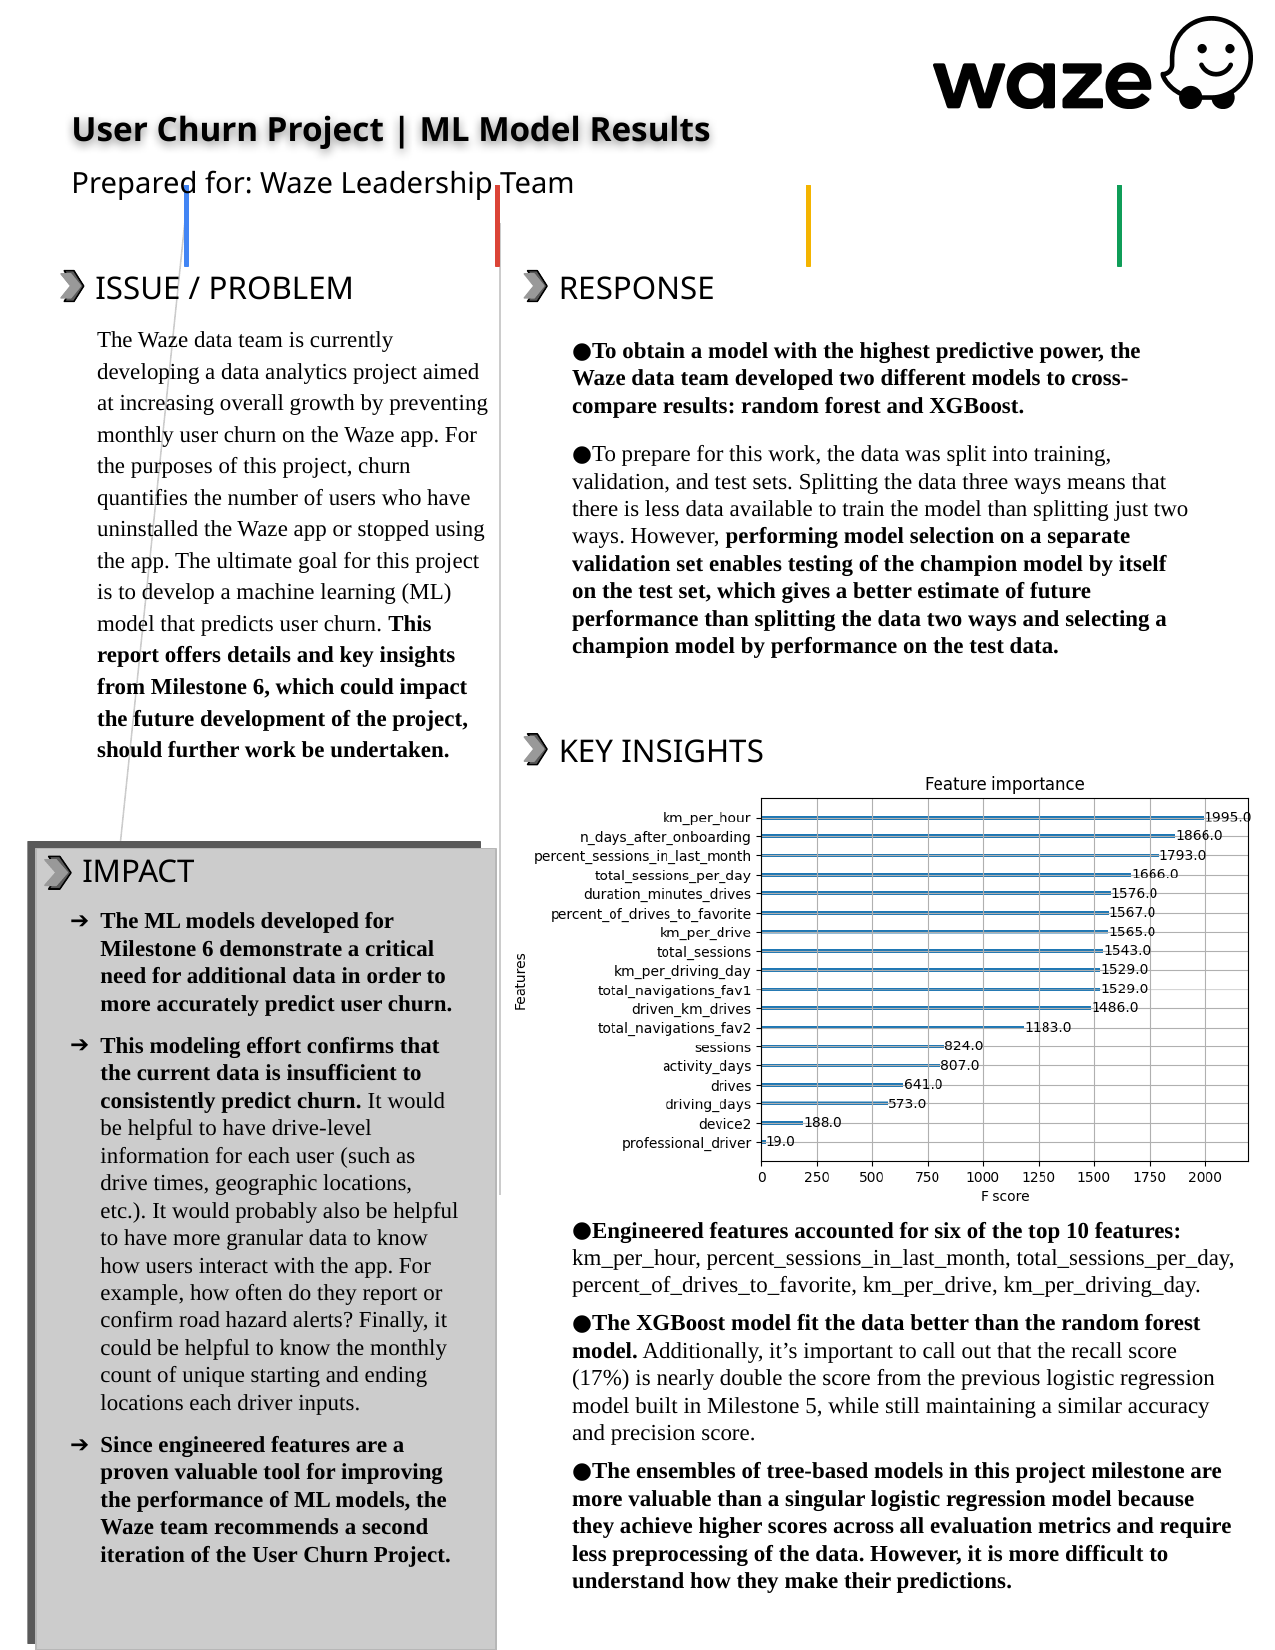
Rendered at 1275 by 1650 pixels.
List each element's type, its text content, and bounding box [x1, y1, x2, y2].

picture [504, 766, 1262, 1213]
text_box User Churn Project | ML Model Results [56, 96, 1253, 160]
text_box Engineered features accounted for six of the top 10 features: km_per_hour, percent_sessions_in_last_month, total_sessions_per_day, percent_of_drives_to_favorite, km_per_drive, km_per_driving_day. The XGBoost model fit the data better than the random forest model. Additionally, it’s important to call out that the recall score (17%) is nearly double the score from the previous logistic regression model built in Milestone 5, while still maintaining a similar accuracy and precision score. The ensembles of tree-based models in this project milestone are more valuable than a singular logistic regression model because they achieve higher scores across all evaluation metrics and require less preprocessing of the data. However, it is more difficult to understand how they make their predictions. [557, 1221, 1253, 1608]
text_box Prepared for: Waze Leadership Team [56, 149, 672, 215]
text_box The ML models developed for Milestone 6 demonstrate a critical need for additional data in order to more accurately predict user churn. This modeling effort confirms that the current data is insufficient to consistently predict churn. It would be helpful to have drive-level information for each user (such as drive times, geographic locations, etc.). It would probably also be helpful to have more granular data to know how users interact with the app. For example, how often do they report or confirm road hazard alerts? Finally, it could be helpful to know the monthly count of unique starting and ending locations each driver inputs. Since engineered features are a proven valuable tool for improving the performance of ML models, the Waze team recommends a second iteration of the User Churn Project. [38, 891, 479, 1582]
text_box The Waze data team is currently developing a data analytics project aimed at increasing overall growth by preventing monthly user churn on the Waze app. For the purposes of this project, churn quantifies the number of users who have uninstalled the Waze app or stopped using the app. The ultimate goal for this project is to develop a machine learning (ML) model that predicts user churn. This report offers details and key insights from Milestone 6, which could impact the future development of the project, should further work be undertaken. [82, 305, 509, 777]
text_box To obtain a model with the highest predictive power, the Waze data team developed two different models to cross-compare results: random forest and XGBoost. To prepare for this work, the data was split into training, validation, and test sets. Splitting the data three ways means that there is less data available to train the model than splitting just two ways. However, performing model selection on a separate validation set enables testing of the champion model by itself on the test set, which gives a better estimate of future performance than splitting the data two ways and selecting a champion model by performance on the test data. [557, 320, 1209, 674]
picture [932, 16, 1253, 110]
